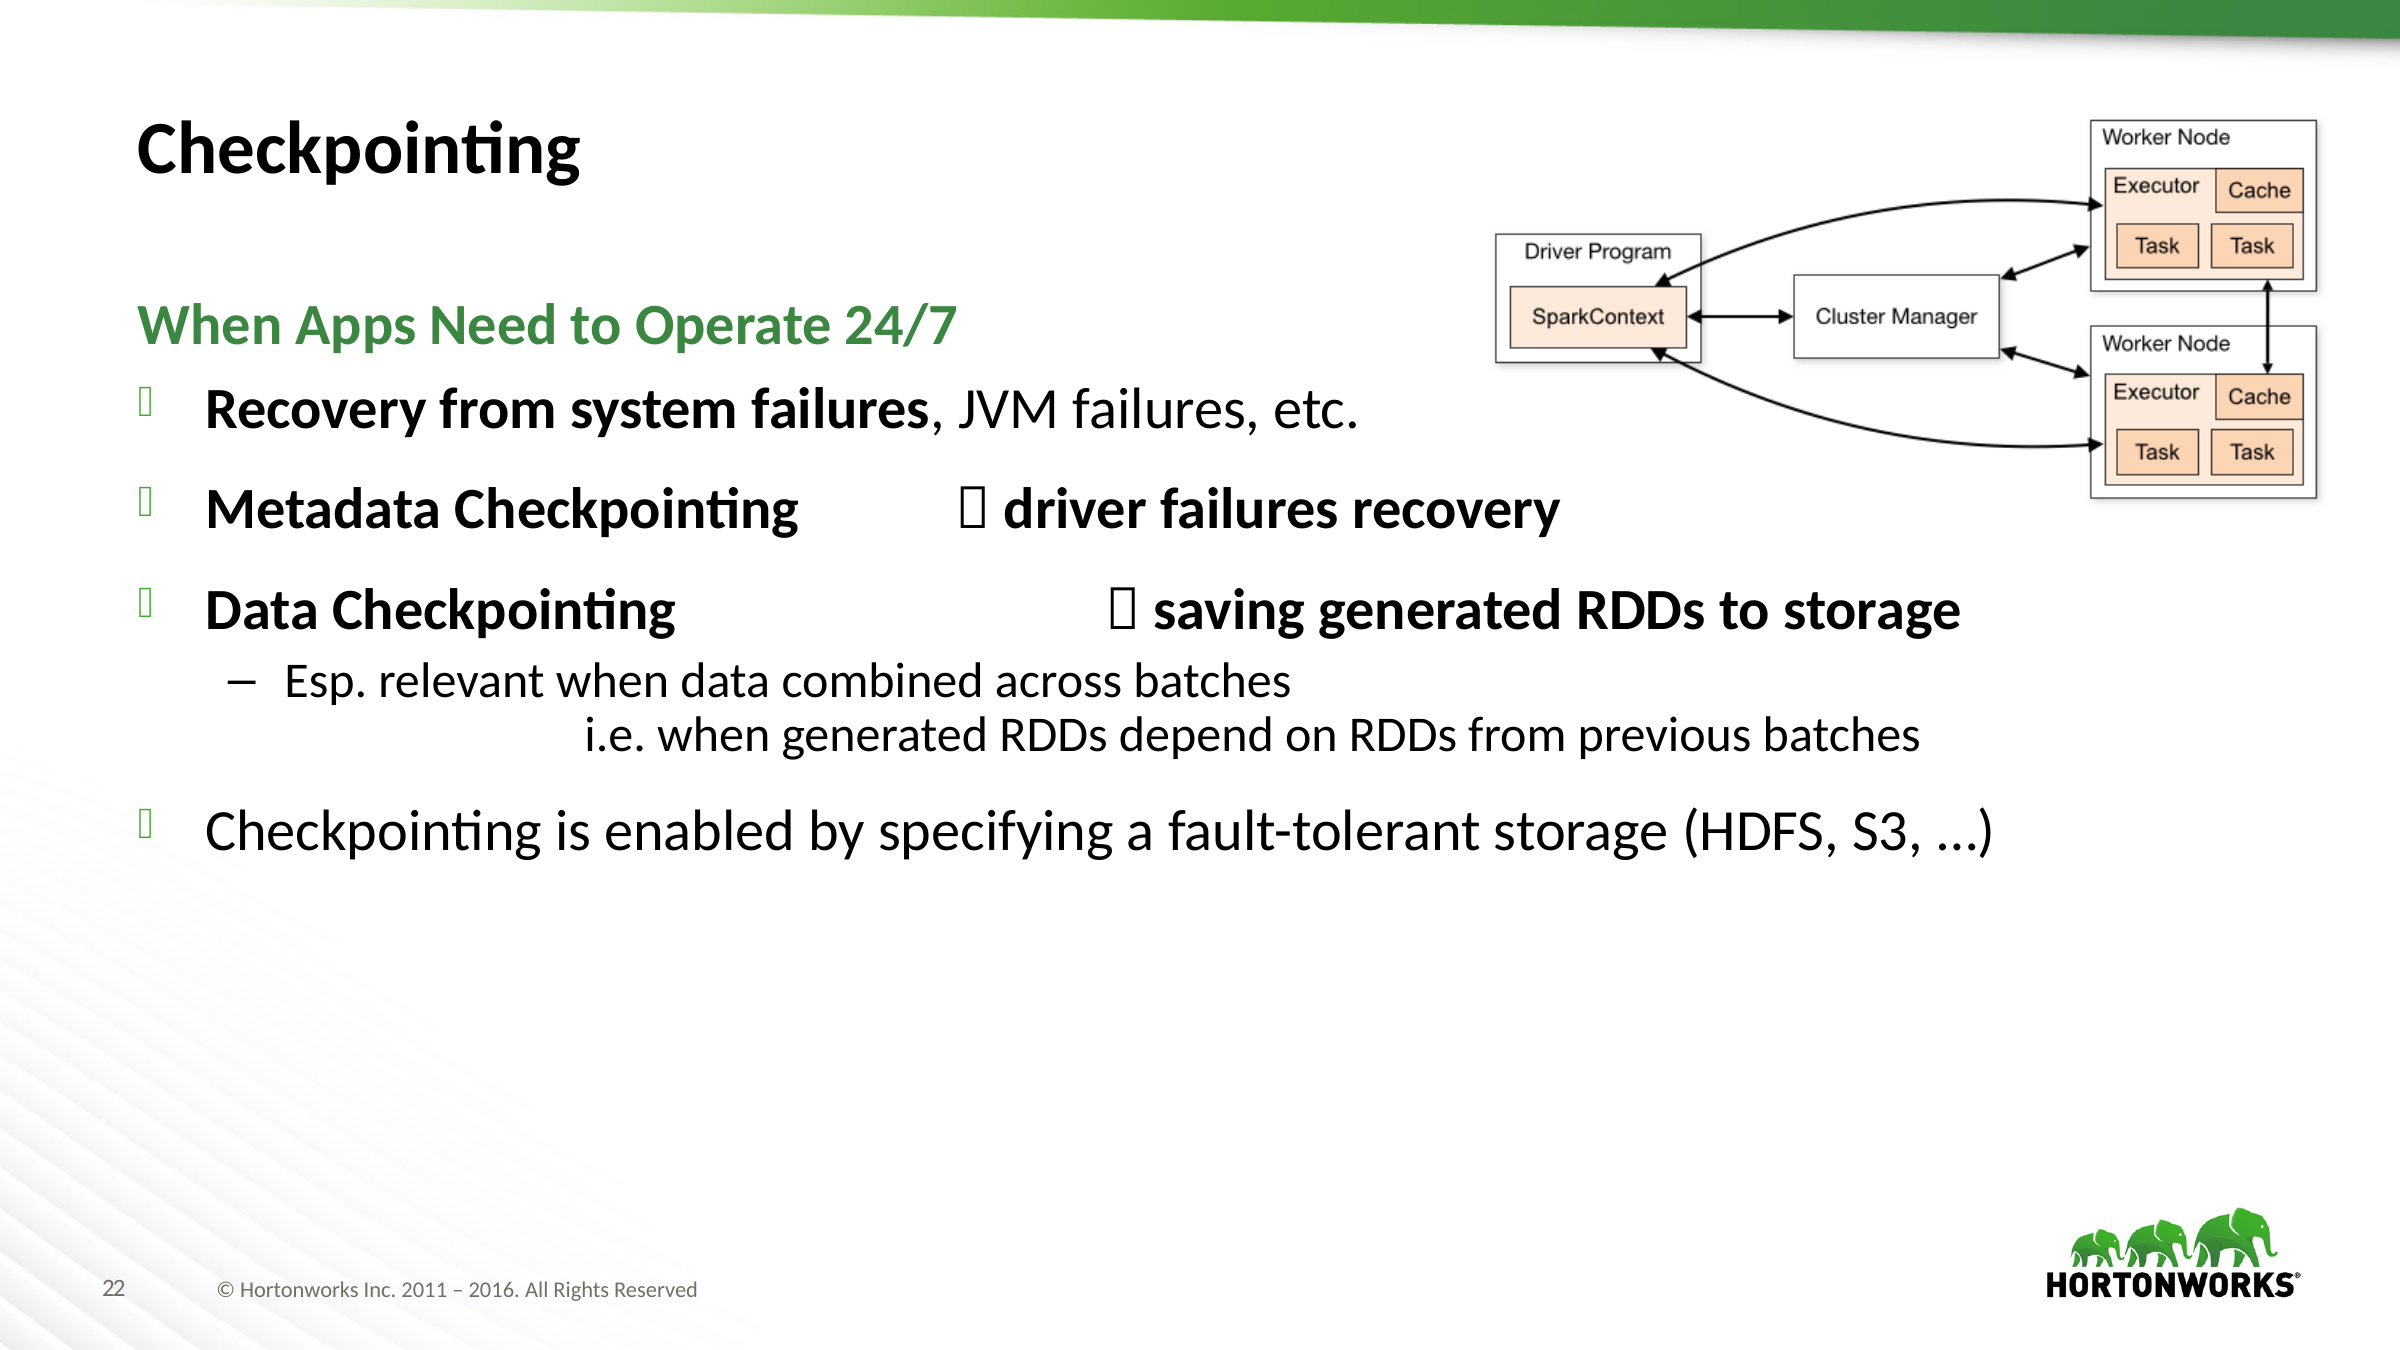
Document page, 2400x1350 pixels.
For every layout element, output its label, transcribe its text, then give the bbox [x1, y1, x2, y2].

list When Apps Need to Operate 24/7 [138, 296, 1470, 357]
title Checkpointing [138, 111, 1470, 189]
picture [0, 0, 2400, 1350]
list Recovery from system failures, JVM failures, etc. Metadata Checkpointing  driver failures recovery Data Checkpointing  saving generated RDDs to storage Esp. relevant when data combined across batches i.e. when generated RDDs depend on RDDs from previous batches Checkpointing is enabled by specifying a fault-tolerant storage (HDFS, S3, …) [138, 378, 2298, 1003]
